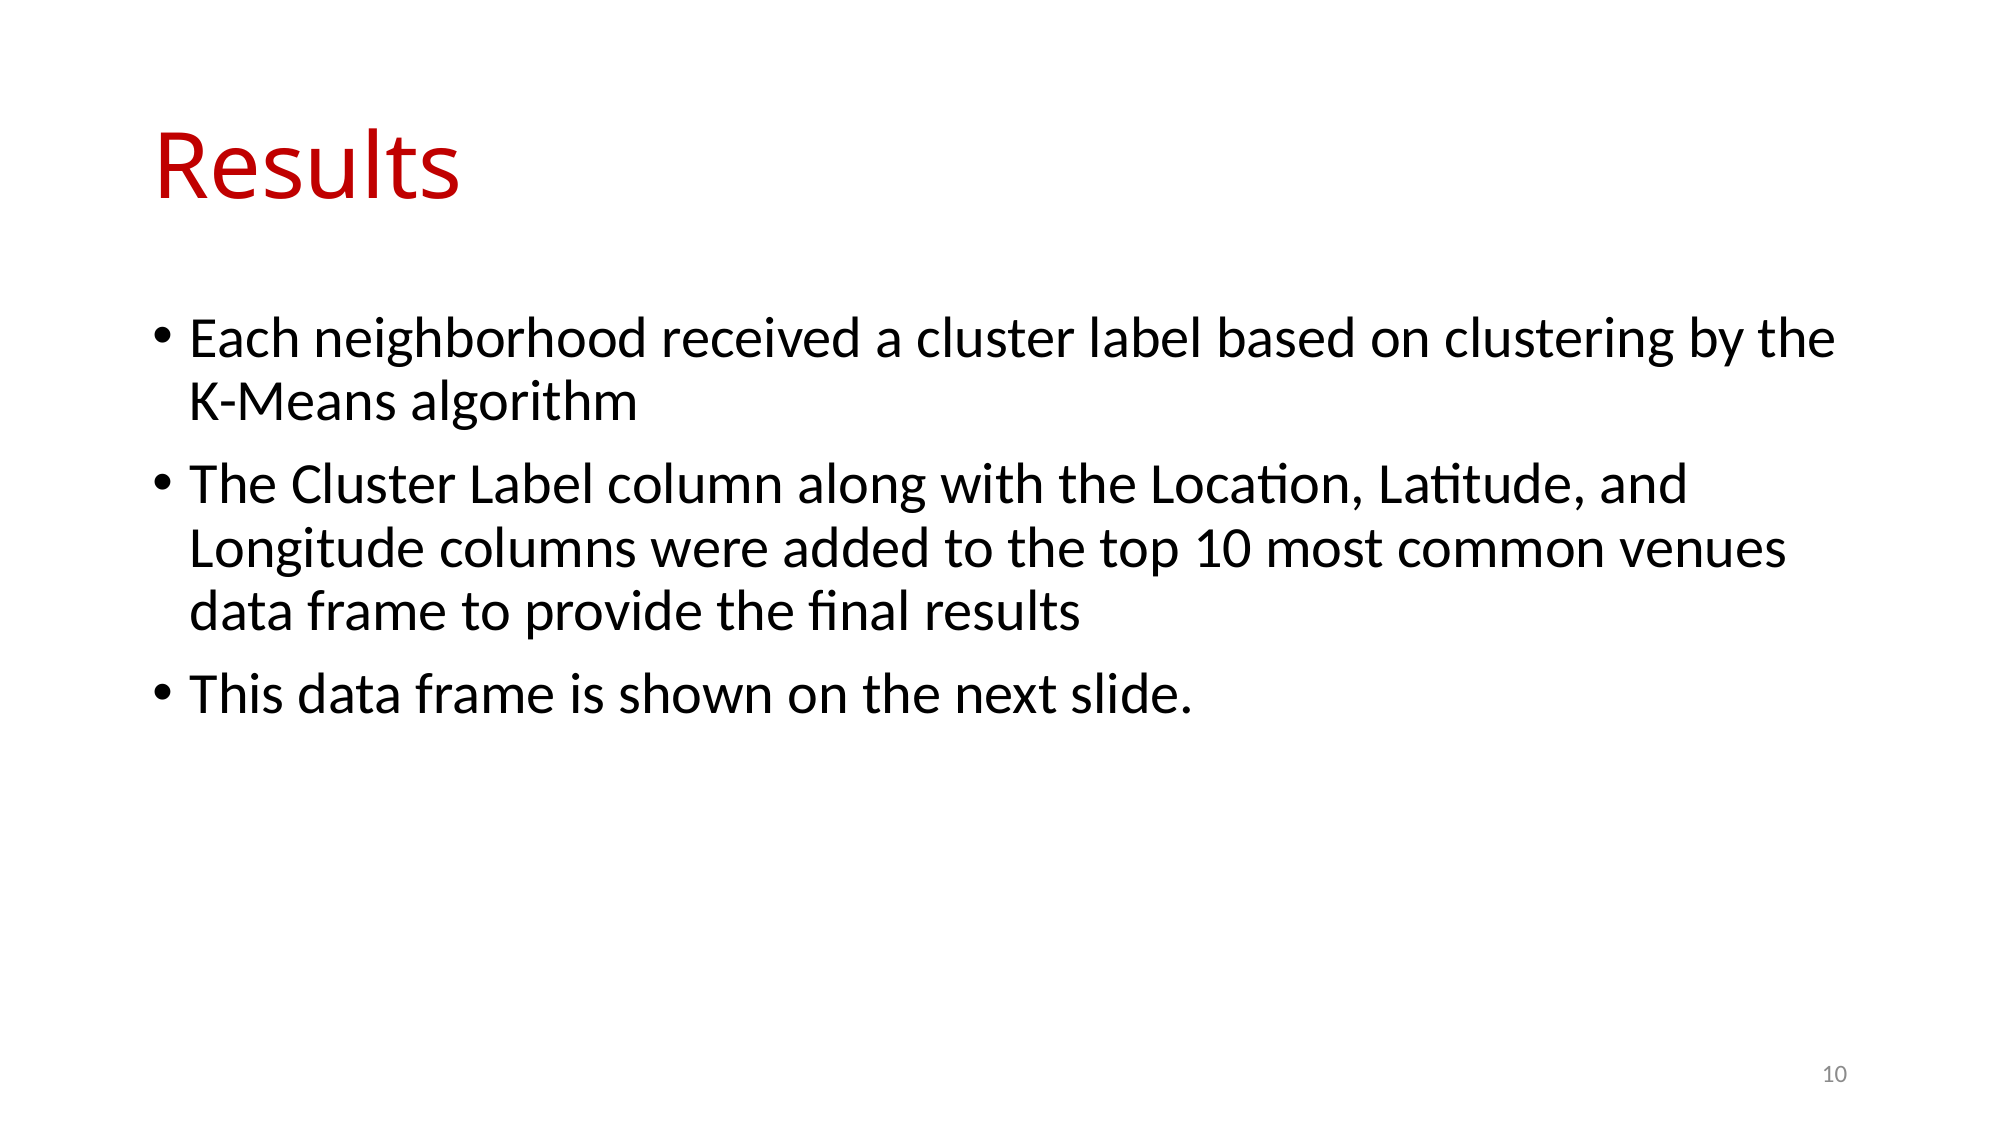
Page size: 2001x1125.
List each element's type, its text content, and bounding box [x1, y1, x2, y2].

list Each neighborhood received a cluster label based on clustering by the K-Means algorithm The Cluster Label column along with the Location, Latitude, and Longitude columns were added to the top 10 most common venues data frame to provide the final results This data frame is shown on the next slide. [137, 299, 1863, 1014]
title Results [137, 59, 1863, 278]
slide_number 9 [1412, 1042, 1863, 1103]
